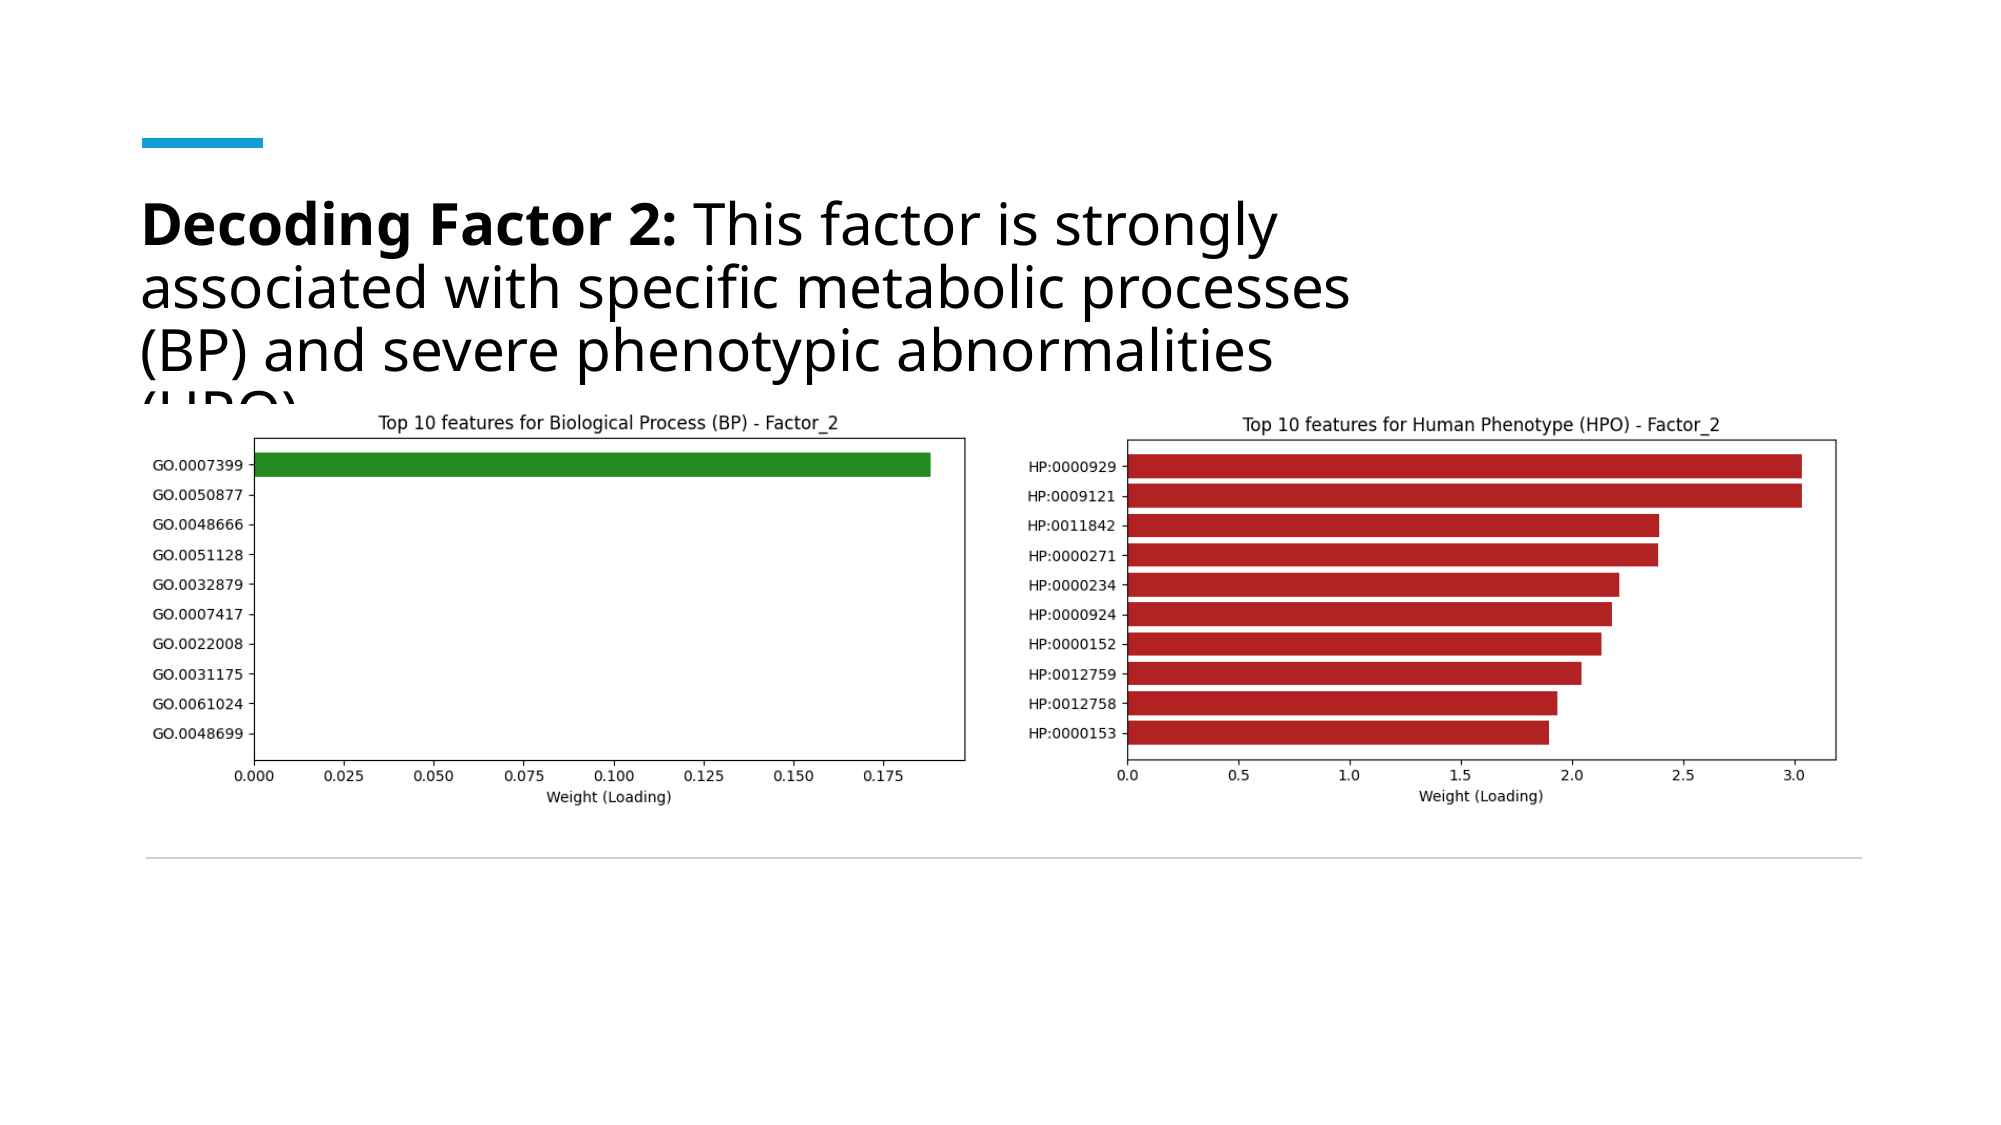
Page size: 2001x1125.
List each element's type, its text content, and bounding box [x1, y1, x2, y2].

picture [1016, 406, 1847, 816]
title Decoding Factor 2: This factor is strongly associated with specific metabolic processes (BP) and severe phenotypic abnormalities (HPO). [125, 187, 1413, 380]
picture [141, 404, 976, 816]
